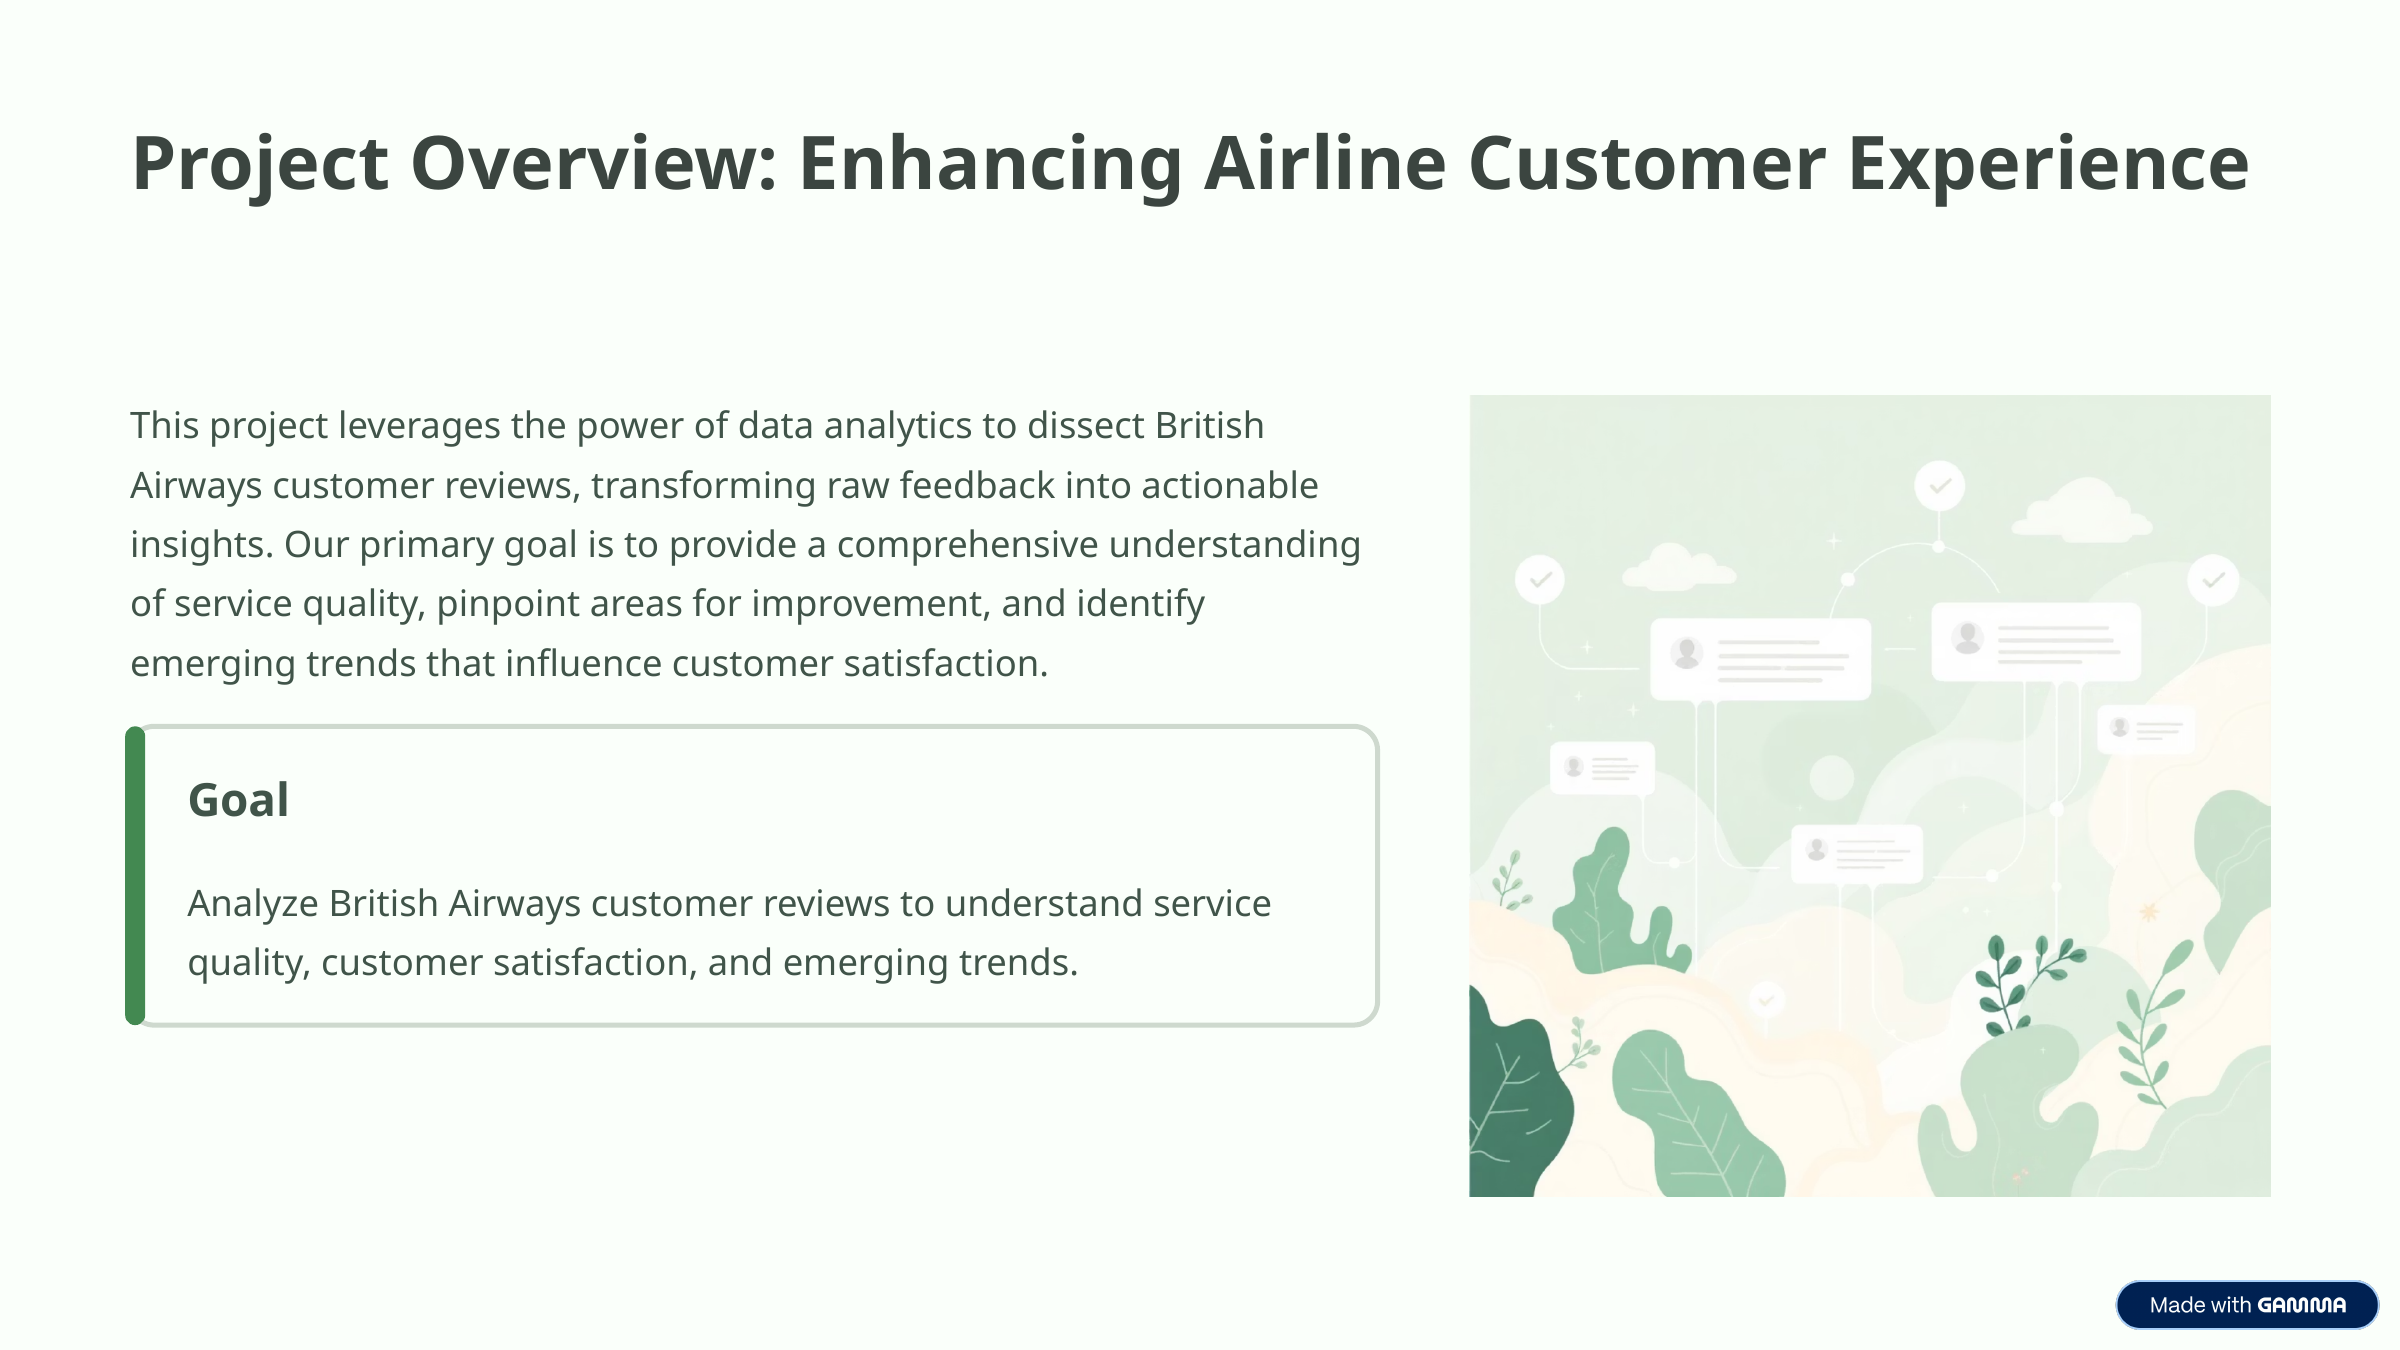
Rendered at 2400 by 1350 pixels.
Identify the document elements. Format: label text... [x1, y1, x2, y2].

text_box This project leverages the power of data analytics to dissect British Airways customer reviews, transforming raw feedback into actionable insights. Our primary goal is to provide a comprehensive understanding of service quality, pinpoint areas for improvement, and identify emerging trends that influence customer satisfaction. [130, 386, 1378, 685]
picture [1469, 395, 2271, 1197]
text_box Goal [187, 768, 653, 827]
text_box [125, 726, 146, 1026]
picture [2106, 1271, 2389, 1339]
text_box Project Overview: Enhancing Airline Customer Experience [130, 111, 2270, 298]
text_box Analyze British Airways customer reviews to understand service quality, customer satisfaction, and emerging trends. [187, 863, 1336, 983]
text_box [142, 726, 1378, 1026]
